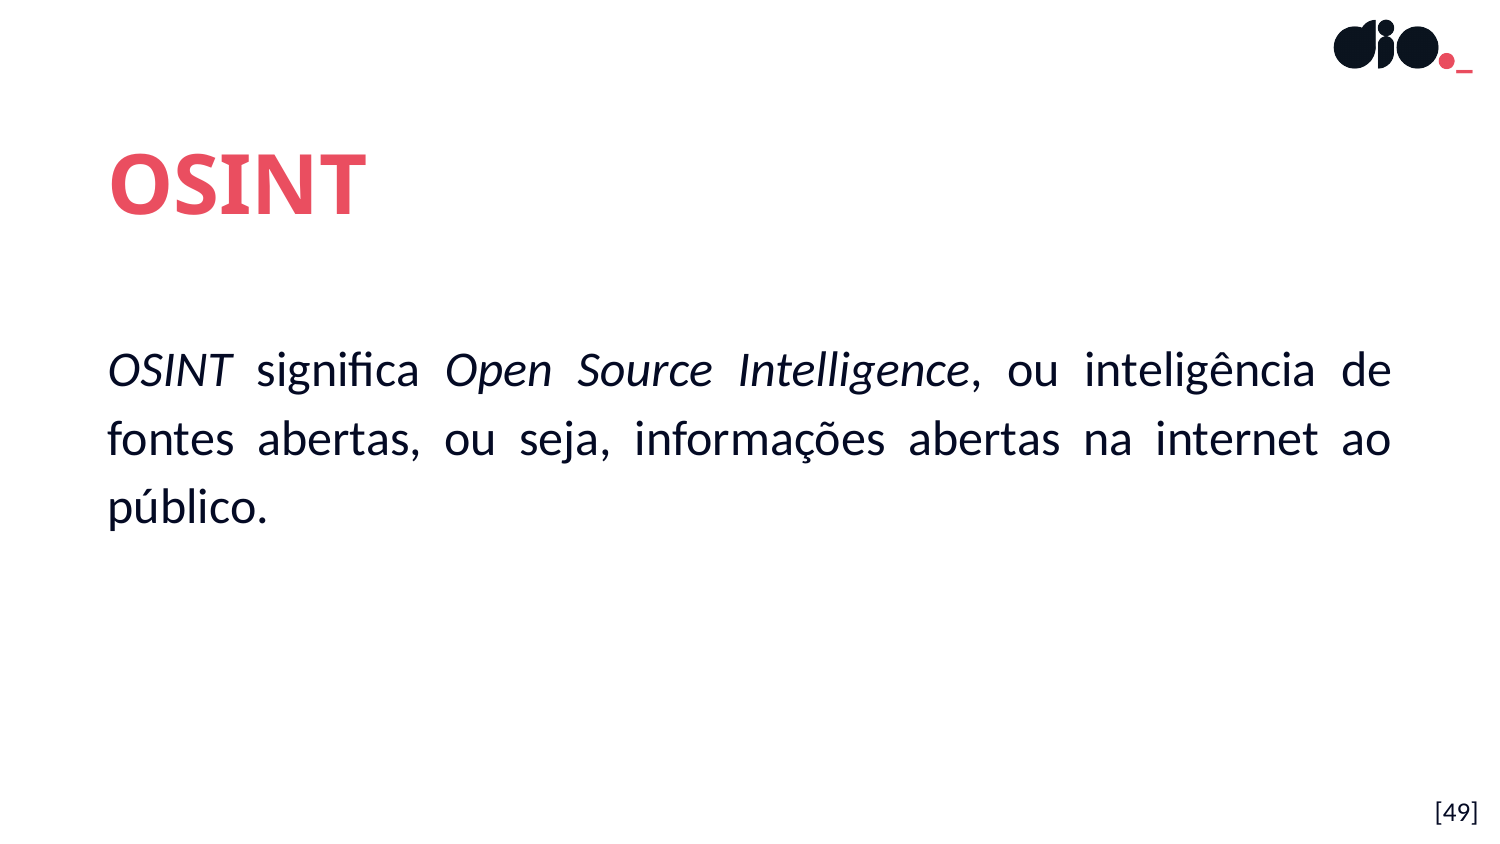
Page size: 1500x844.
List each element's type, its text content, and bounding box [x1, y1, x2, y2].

picture [1333, 19, 1473, 74]
slide_number [49] [1403, 779, 1494, 844]
text_box OSINT [92, 104, 1408, 243]
text_box OSINT significa Open Source Intelligence, ou inteligência de fontes abertas, ou seja, informações abertas na internet ao público. [92, 243, 1408, 619]
